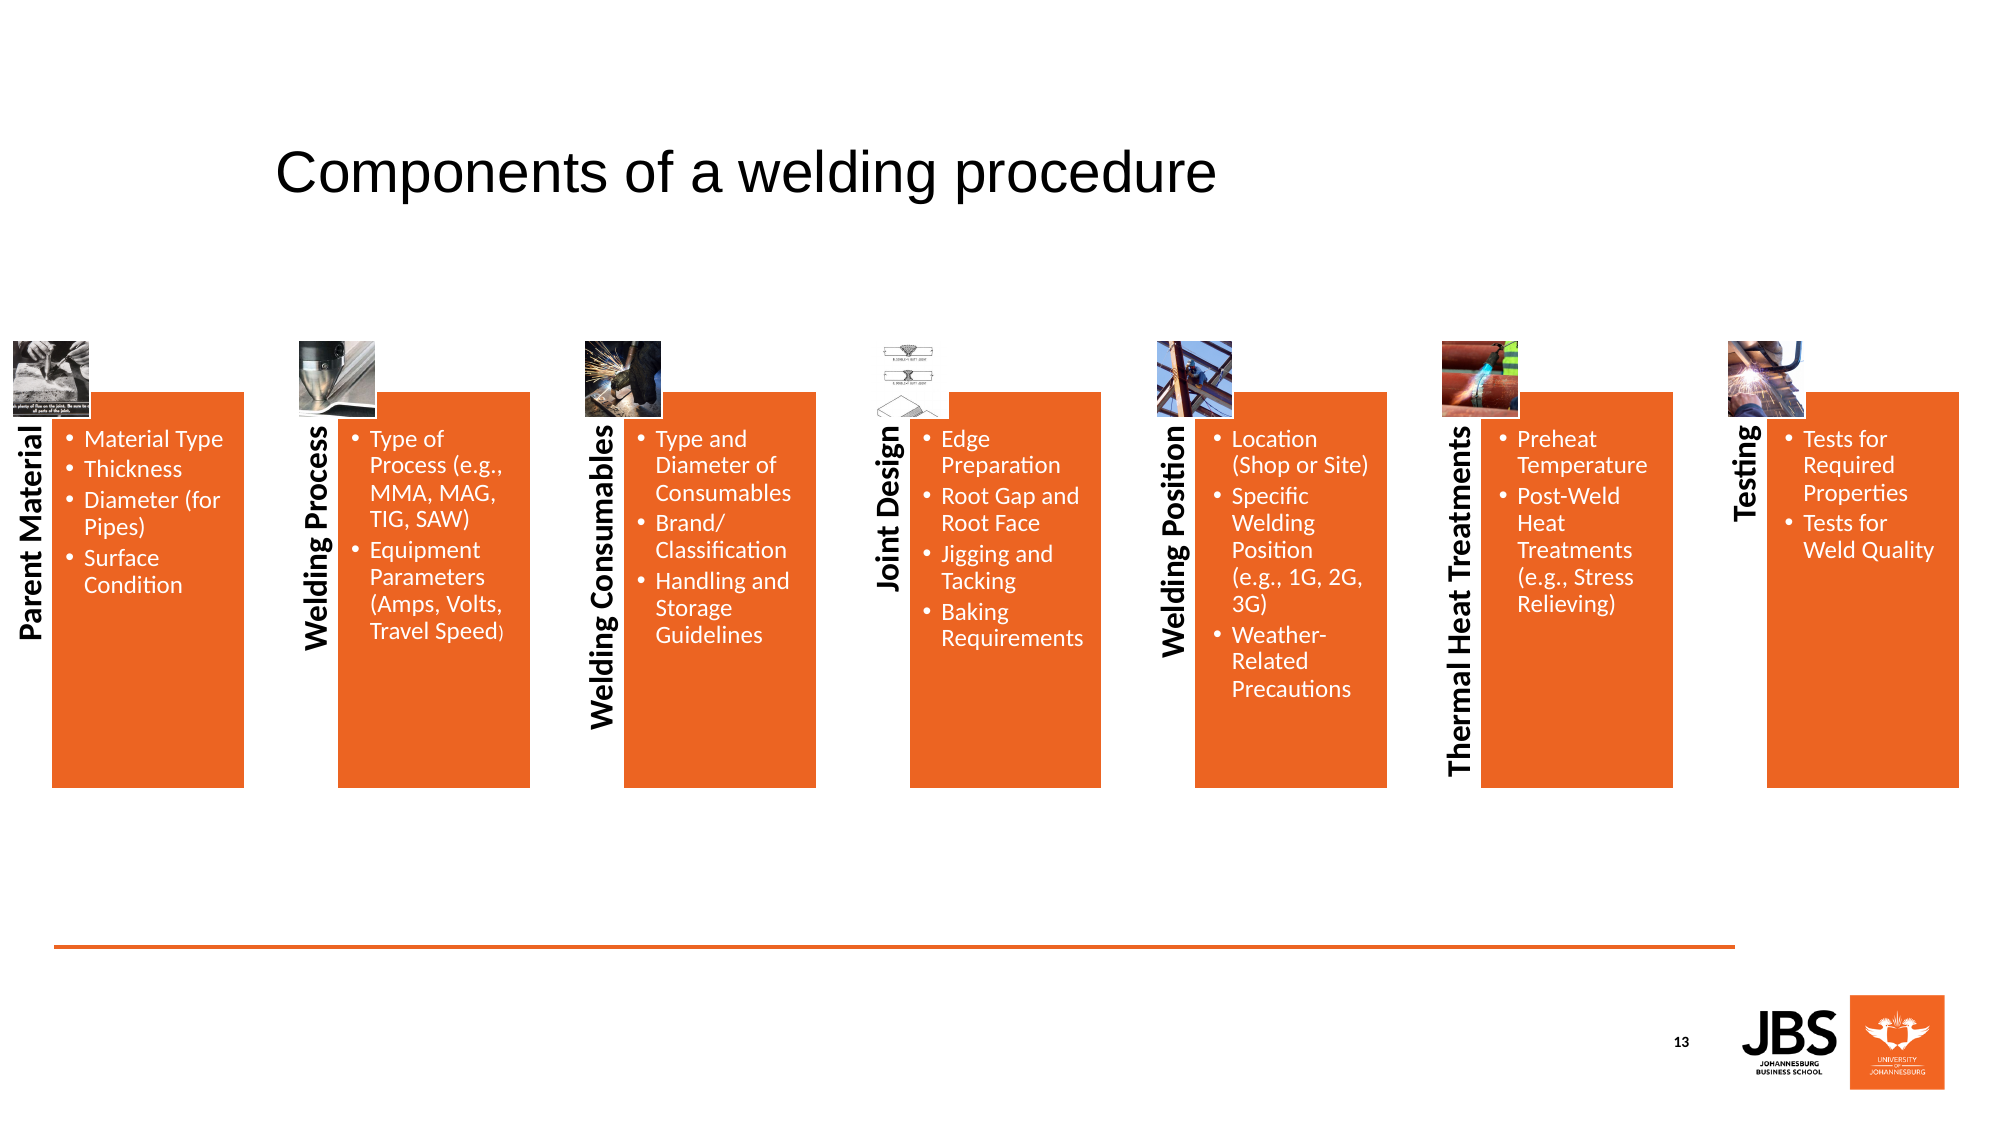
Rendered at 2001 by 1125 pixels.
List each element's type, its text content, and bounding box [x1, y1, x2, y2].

title Components of a welding procedure [260, 133, 1836, 213]
picture [1728, 981, 1958, 1103]
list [0, 309, 1973, 820]
